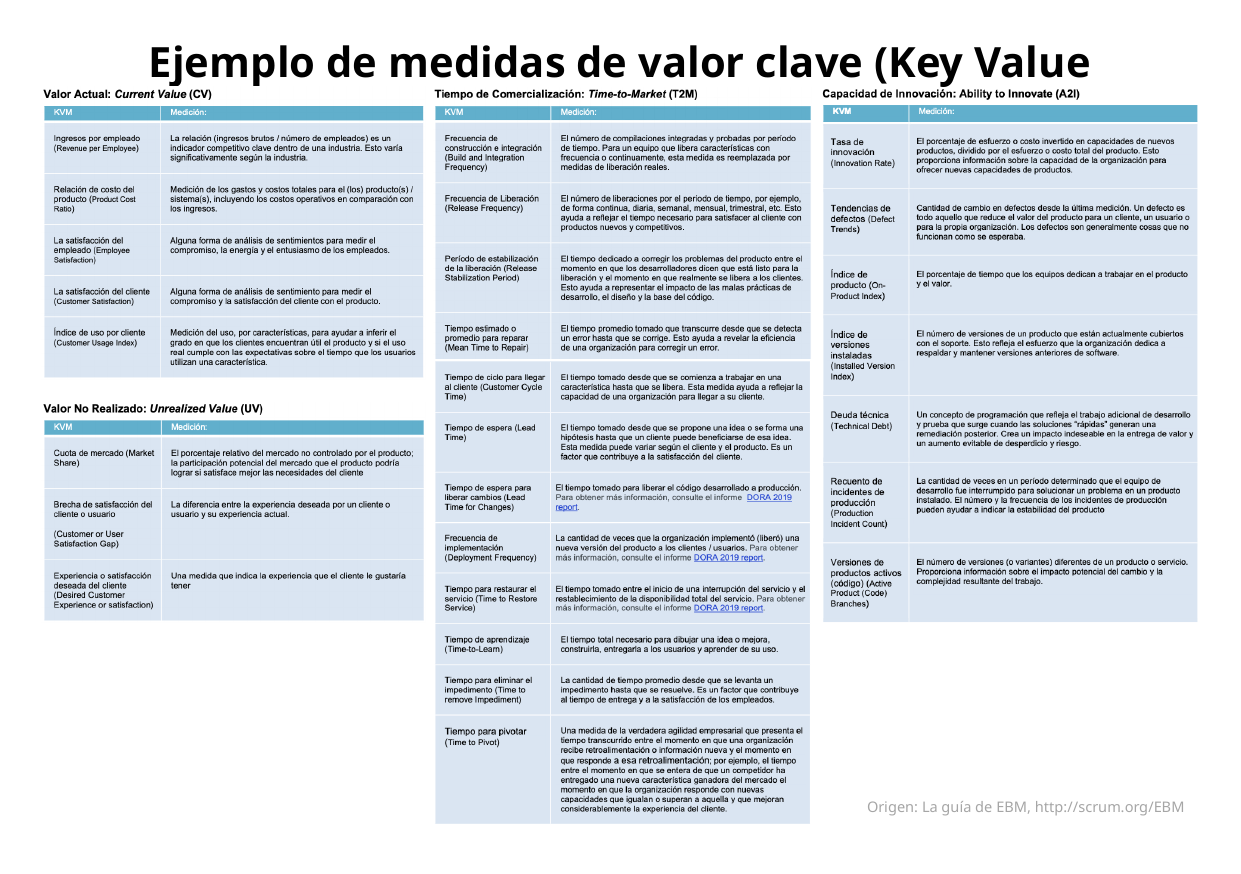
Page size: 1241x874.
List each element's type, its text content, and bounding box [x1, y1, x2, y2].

picture [433, 87, 812, 827]
picture [821, 87, 1200, 623]
text_box Ejemplo de medidas de valor clave (Key Value Measures) [41, 28, 1199, 144]
picture [41, 402, 426, 623]
text_box Origen: La guía de EBM, http://scrum.org/EBM [812, 790, 1200, 823]
picture [41, 86, 426, 381]
